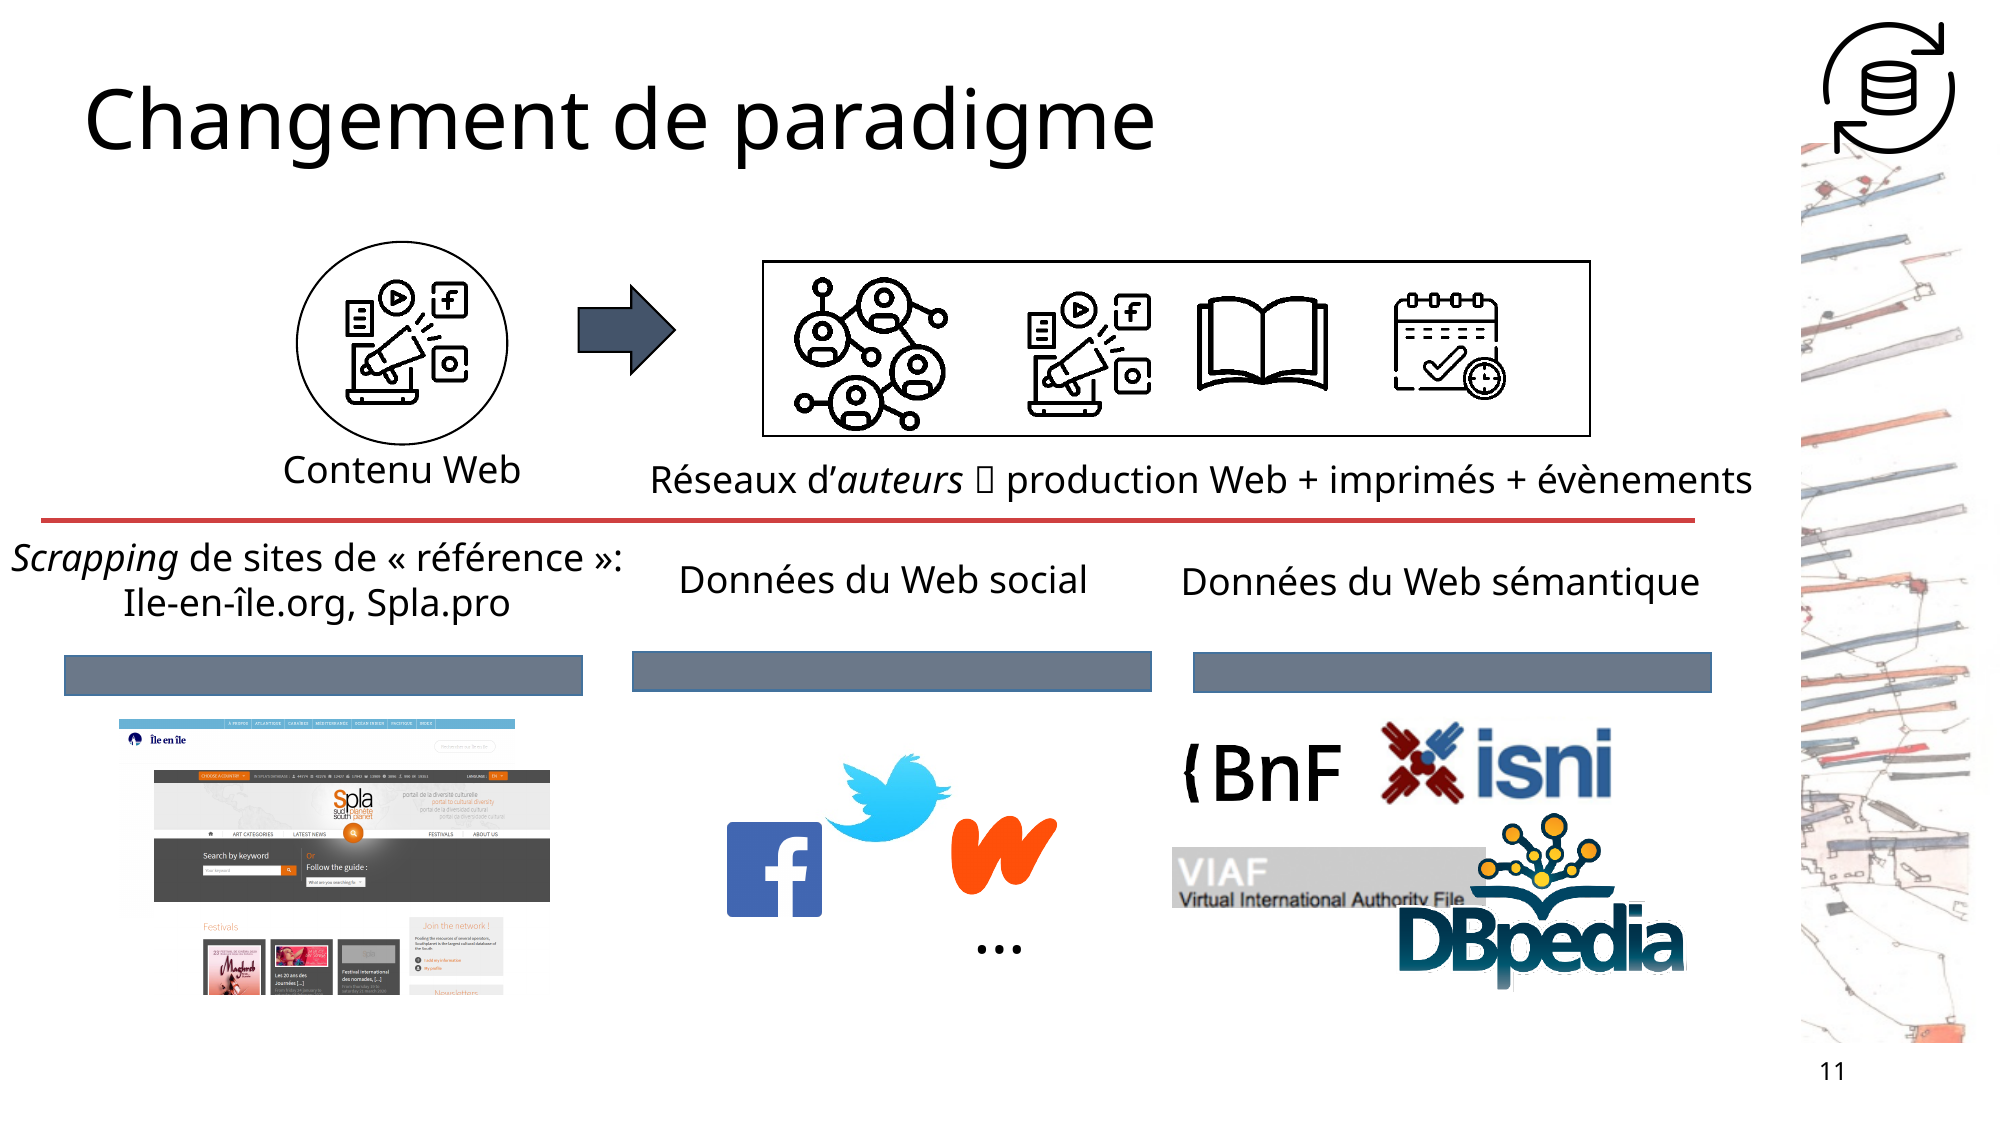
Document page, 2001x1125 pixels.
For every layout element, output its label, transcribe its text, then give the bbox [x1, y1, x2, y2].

title Changement de paradigme [68, 57, 1794, 188]
text_box [632, 651, 1152, 692]
text_box [577, 283, 677, 377]
text_box Réseaux d’auteurs  production Web + imprimés + évènements [634, 448, 1769, 509]
text_box Scrapping de sites de « référence »: Ile-en-île.org, Spla.pro [0, 526, 639, 632]
picture [794, 277, 948, 431]
picture [341, 277, 472, 409]
picture [1197, 277, 1328, 409]
text_box Contenu Web [267, 438, 537, 499]
text_box … [958, 915, 1042, 975]
text_box [1193, 652, 1712, 693]
picture [1801, 22, 2000, 1043]
picture [727, 732, 1064, 917]
picture [1023, 289, 1155, 421]
text_box [295, 240, 509, 438]
picture [119, 719, 550, 995]
slide_number 11 [1412, 1042, 1863, 1103]
text_box Données du Web sémantique [1165, 551, 1716, 611]
picture [1394, 290, 1506, 402]
picture [1160, 700, 1687, 992]
text_box [64, 655, 583, 696]
text_box [762, 260, 1591, 437]
text_box [39, 515, 1697, 525]
text_box Données du Web social [663, 548, 1104, 609]
